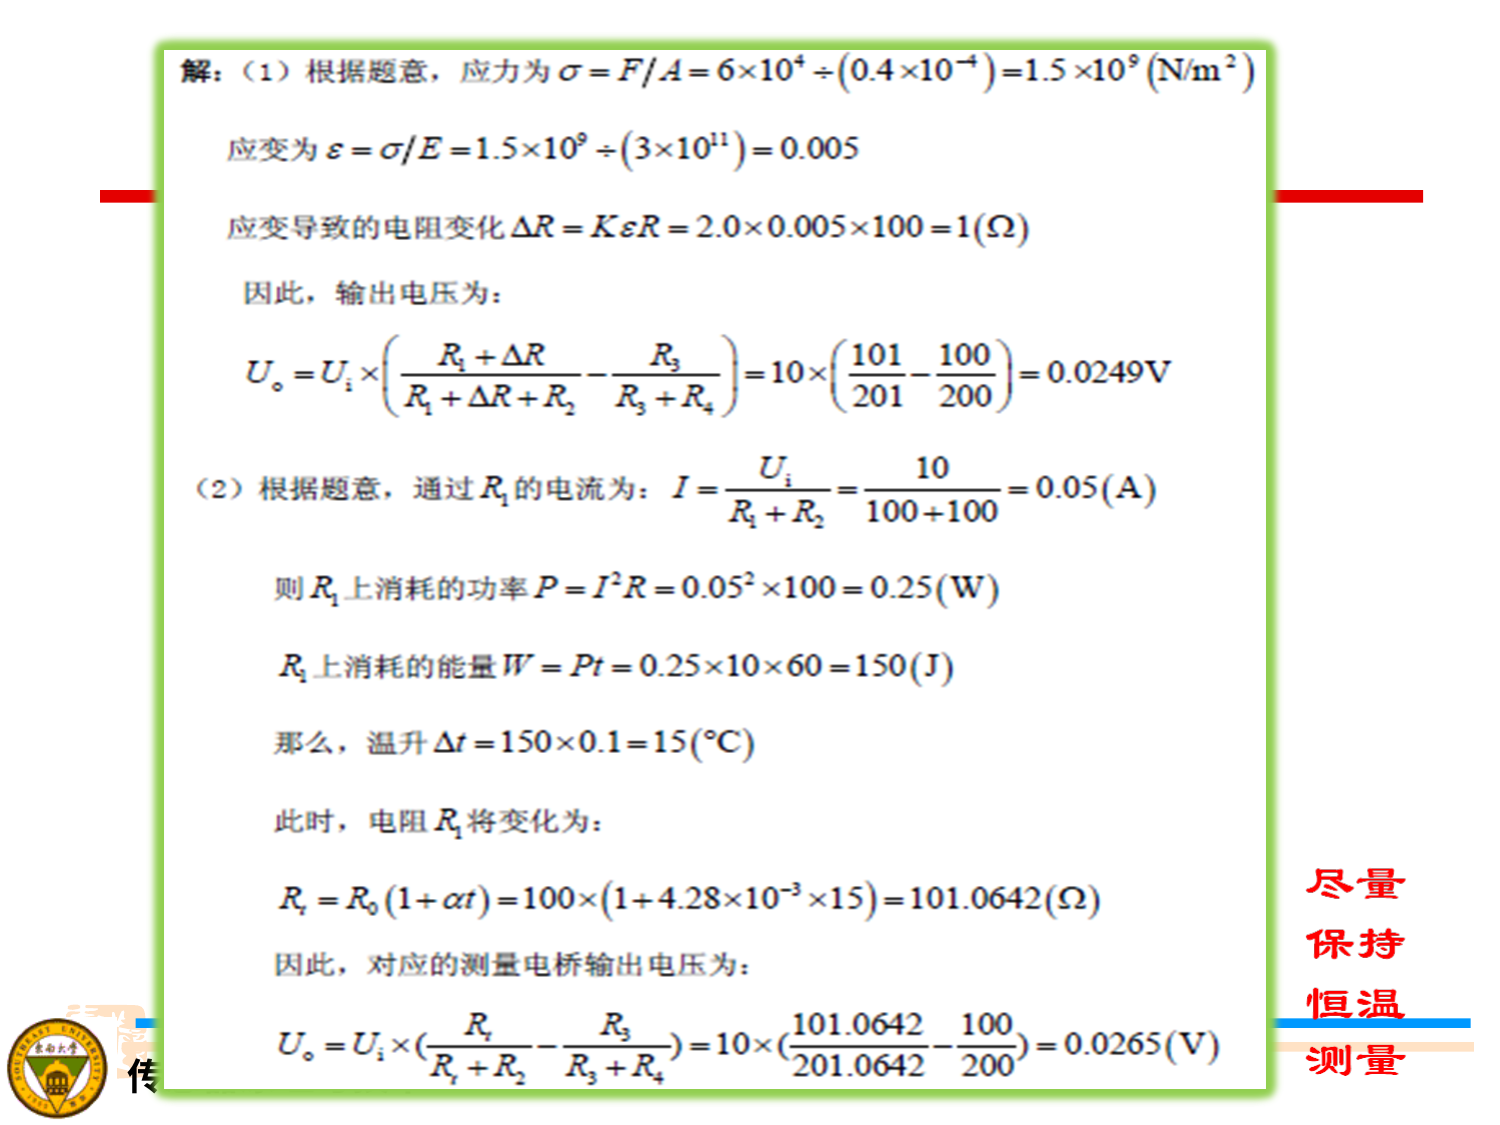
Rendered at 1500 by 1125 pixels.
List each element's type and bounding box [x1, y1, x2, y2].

picture [141, 27, 1290, 1112]
picture [0, 1017, 117, 1125]
title [1290, 596, 1448, 1089]
